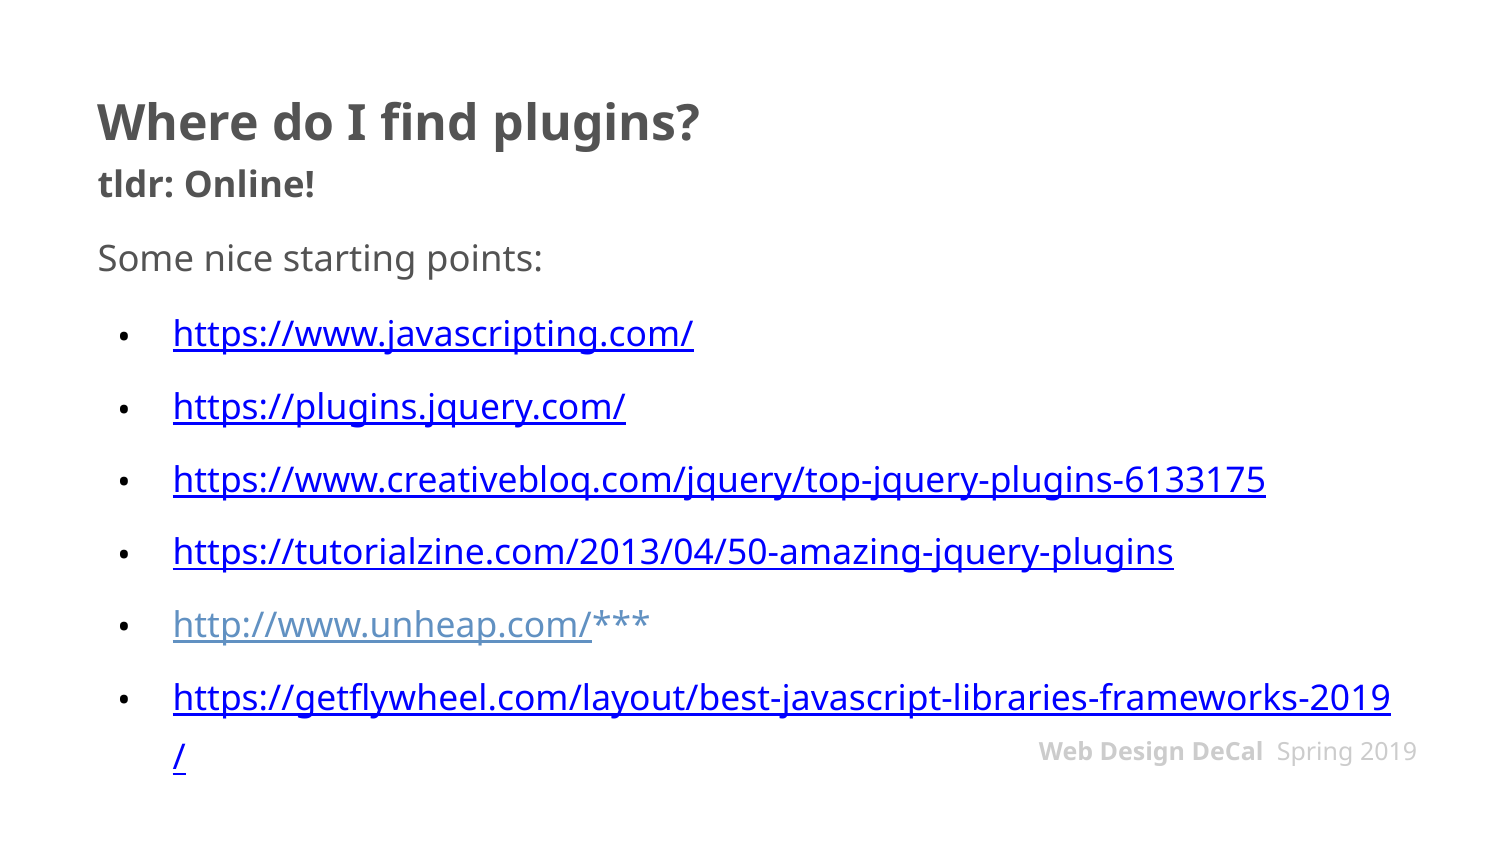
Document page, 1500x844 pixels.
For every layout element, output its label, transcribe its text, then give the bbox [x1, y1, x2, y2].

list tldr: Online! Some nice starting points: https://www.javascripting.com/ https://plugins.jquery.com/ https://www.creativebloq.com/jquery/top-jquery-plugins-6133175 https://tutorialzine.com/2013/04/50-amazing-jquery-plugins http://www.unheap.com/*** https://getflywheel.com/layout/best-javascript-libraries-frameworks-2019/ [82, 168, 1418, 694]
title Where do I find plugins? [82, 75, 1418, 150]
